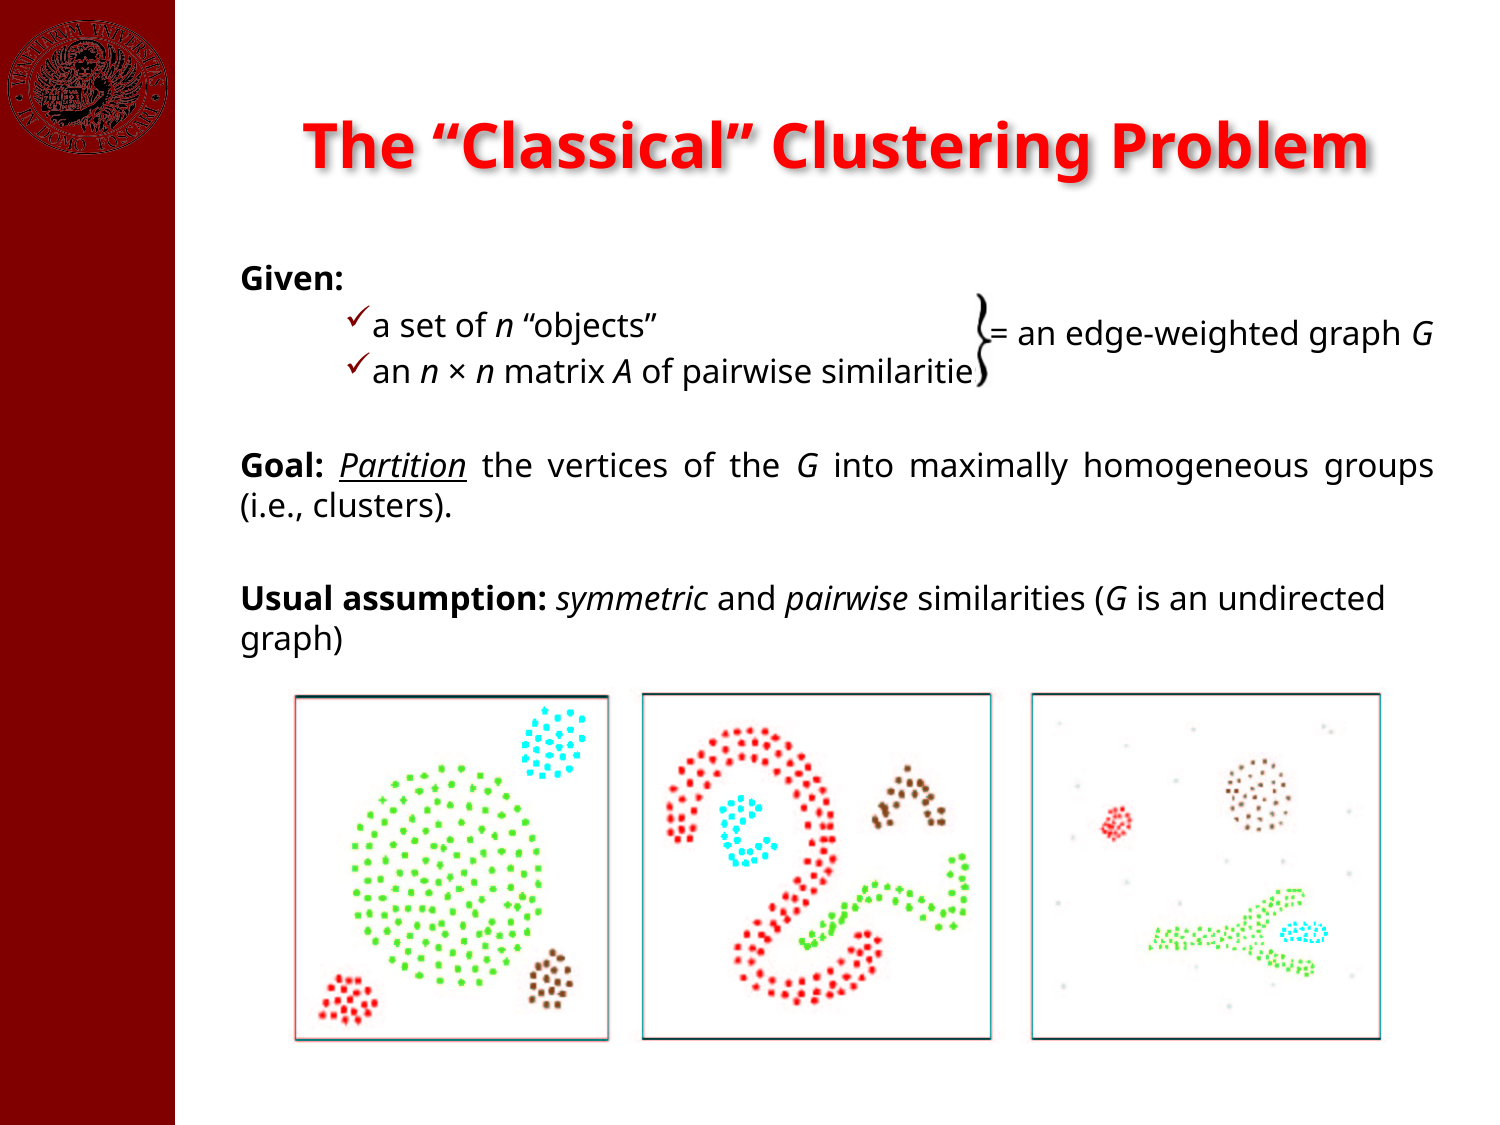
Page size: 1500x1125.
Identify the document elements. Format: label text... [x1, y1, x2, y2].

picture [287, 649, 1387, 1082]
text_box The “Classical” Clustering Problem [262, 50, 1413, 238]
picture [0, 12, 175, 275]
text_box Given: a set of n “objects” an n × n matrix A of pairwise similarities Goal: Partition the vertices of the G into maximally homogeneous groups (i.e., clusters). Usual assumption: symmetric and pairwise similarities (G is an undirected graph) [225, 249, 1450, 625]
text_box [974, 292, 1438, 388]
